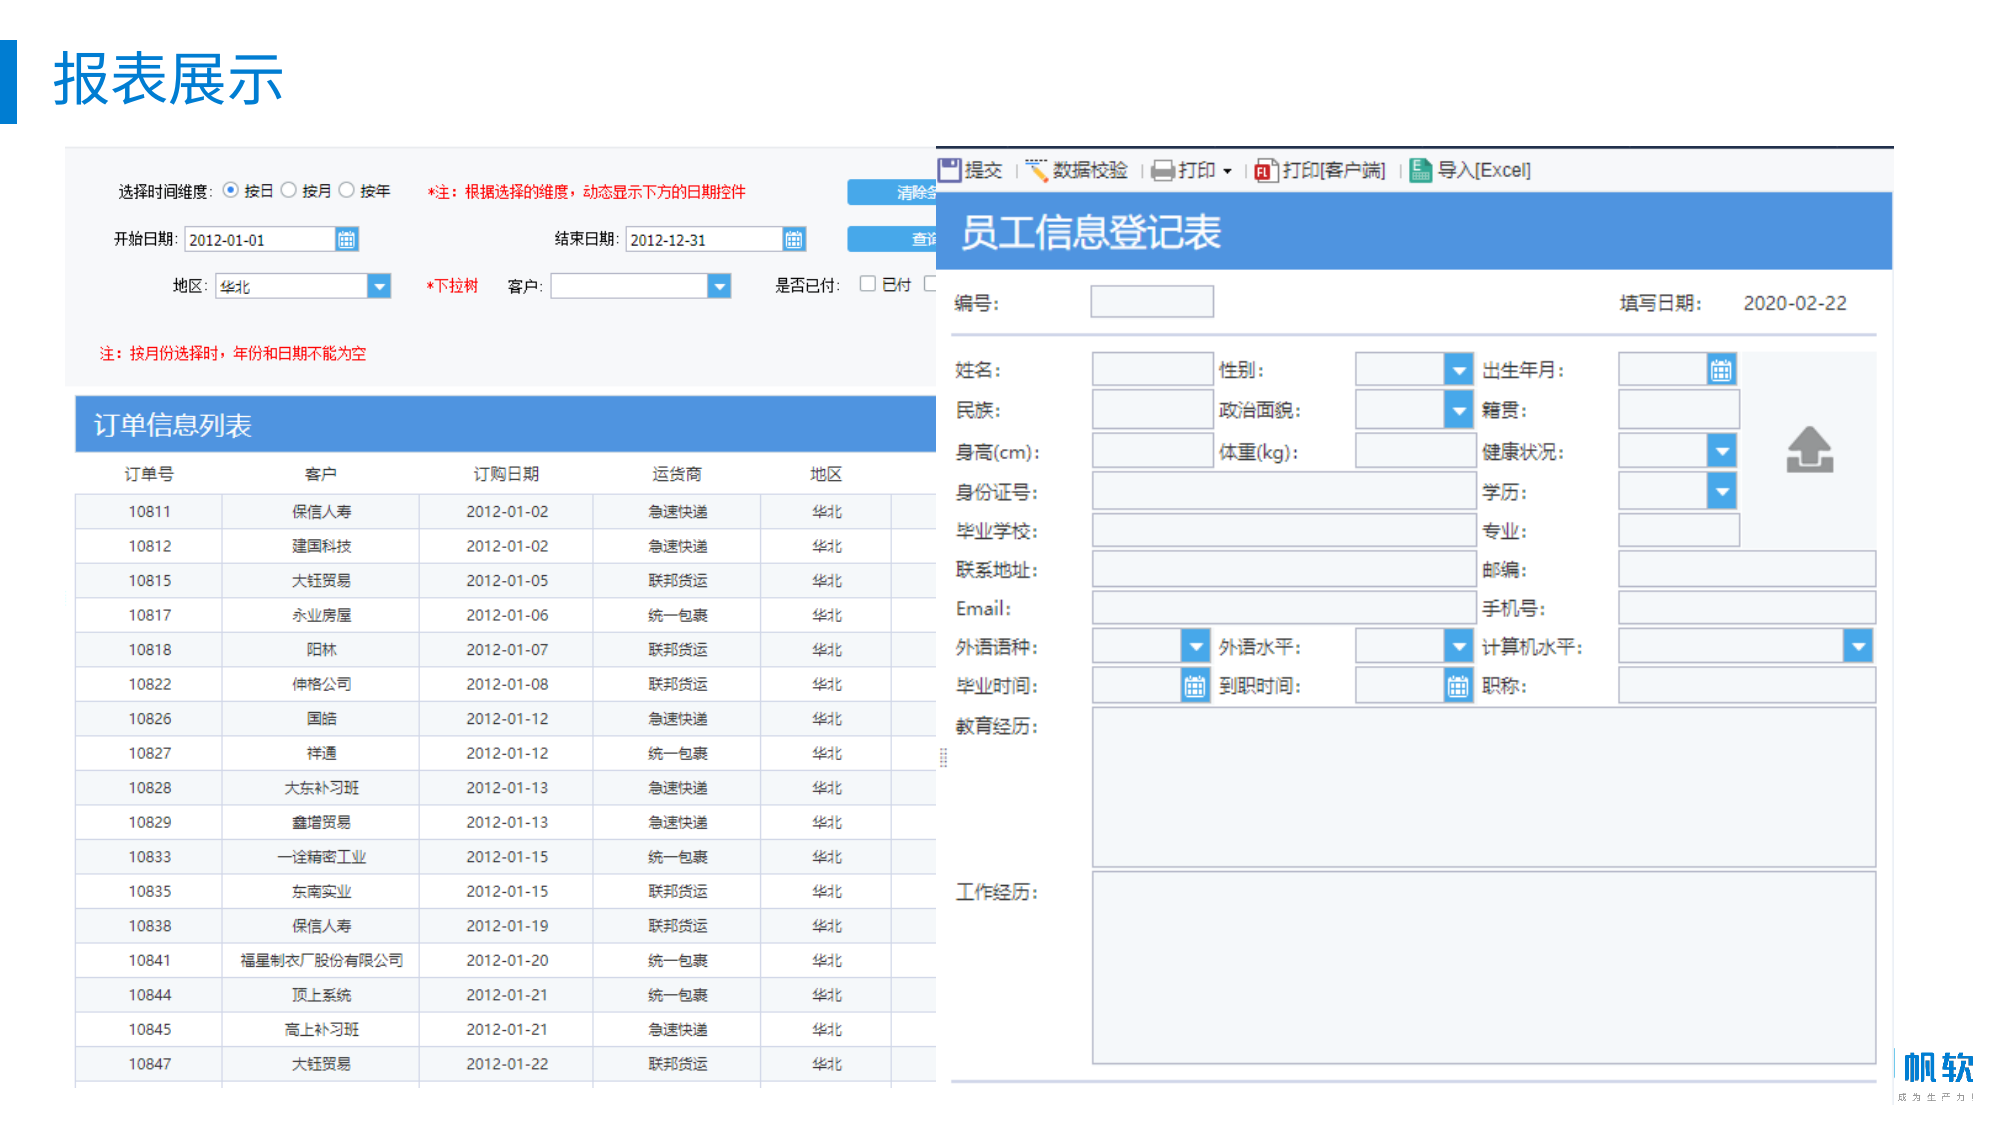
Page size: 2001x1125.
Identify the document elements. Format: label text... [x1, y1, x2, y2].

title 报表展示 [37, 49, 1763, 115]
picture [65, 146, 1975, 1105]
